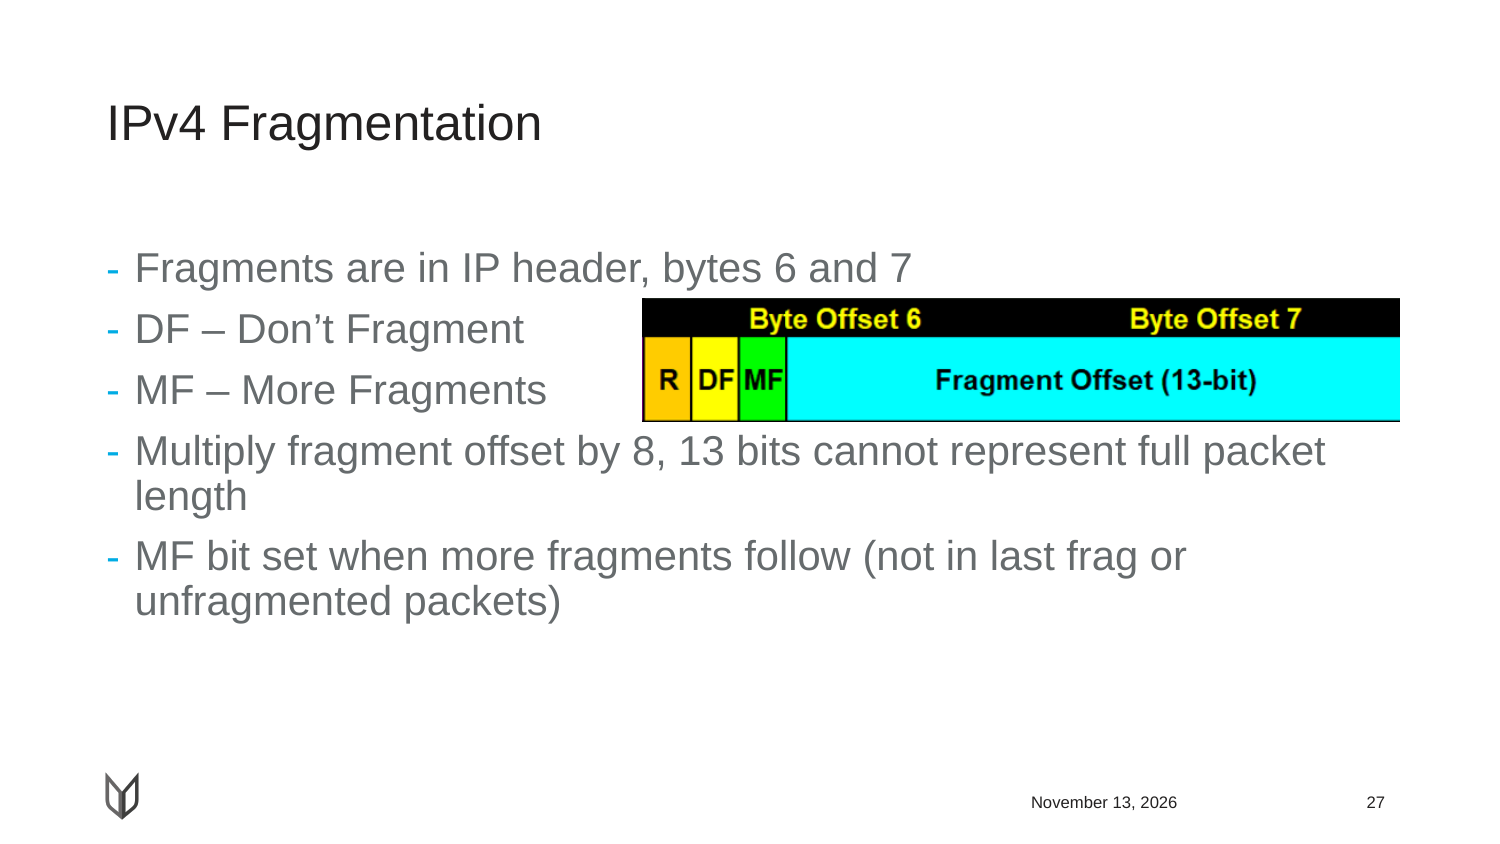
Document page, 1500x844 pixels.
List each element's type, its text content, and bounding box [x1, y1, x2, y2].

picture [642, 298, 1400, 422]
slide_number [1016, 784, 1324, 815]
picture [105, 772, 139, 820]
slide_number 27 [1324, 784, 1400, 815]
list Fragments are in IP header, bytes 6 and 7 DF – Don’t Fragment MF – More Fragments Multiply fragment offset by 8, 13 bits cannot represent full packet length MF bit set when more fragments follow (not in last frag or unfragmented packets) [106, 246, 1400, 768]
title IPv4 Fragmentation [106, 96, 1400, 220]
